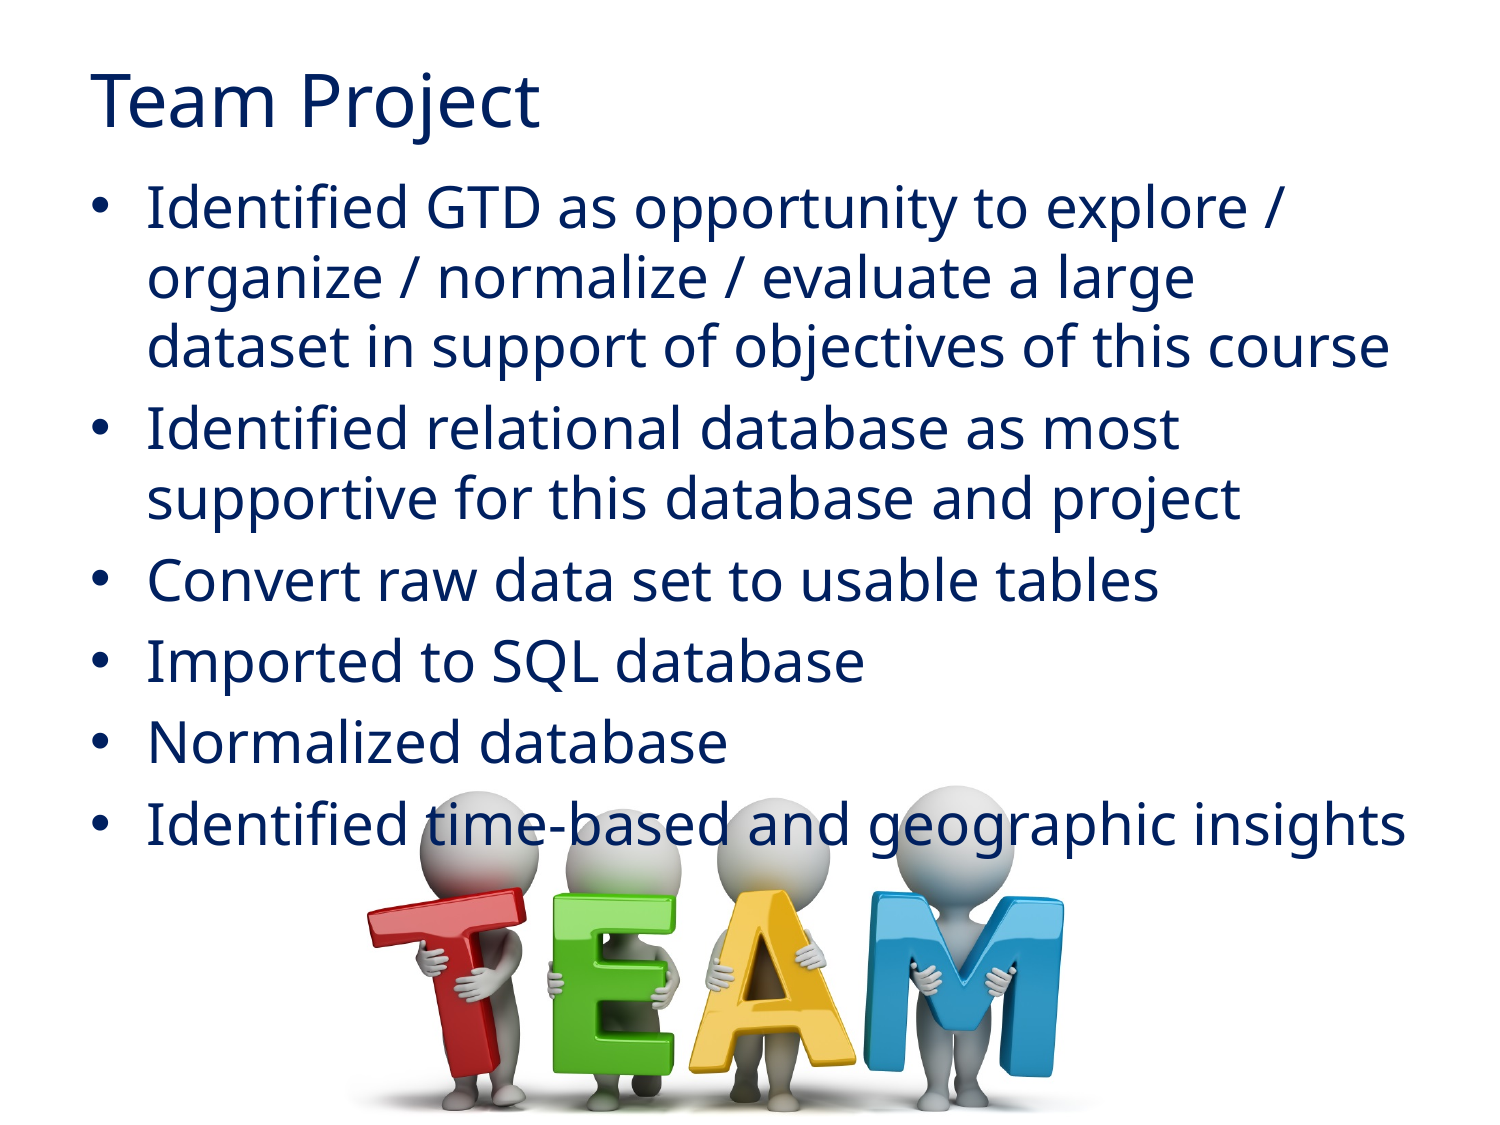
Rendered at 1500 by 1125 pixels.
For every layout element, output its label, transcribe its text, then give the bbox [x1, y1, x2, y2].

list Identified GTD as opportunity to explore / organize / normalize / evaluate a large dataset in support of objectives of this course Identified relational database as most supportive for this database and project Convert raw data set to usable tables Imported to SQL database Normalized database Identified time-based and geographic insights [75, 162, 1425, 980]
title Team Project [75, 45, 1425, 150]
picture [312, 711, 1151, 1125]
